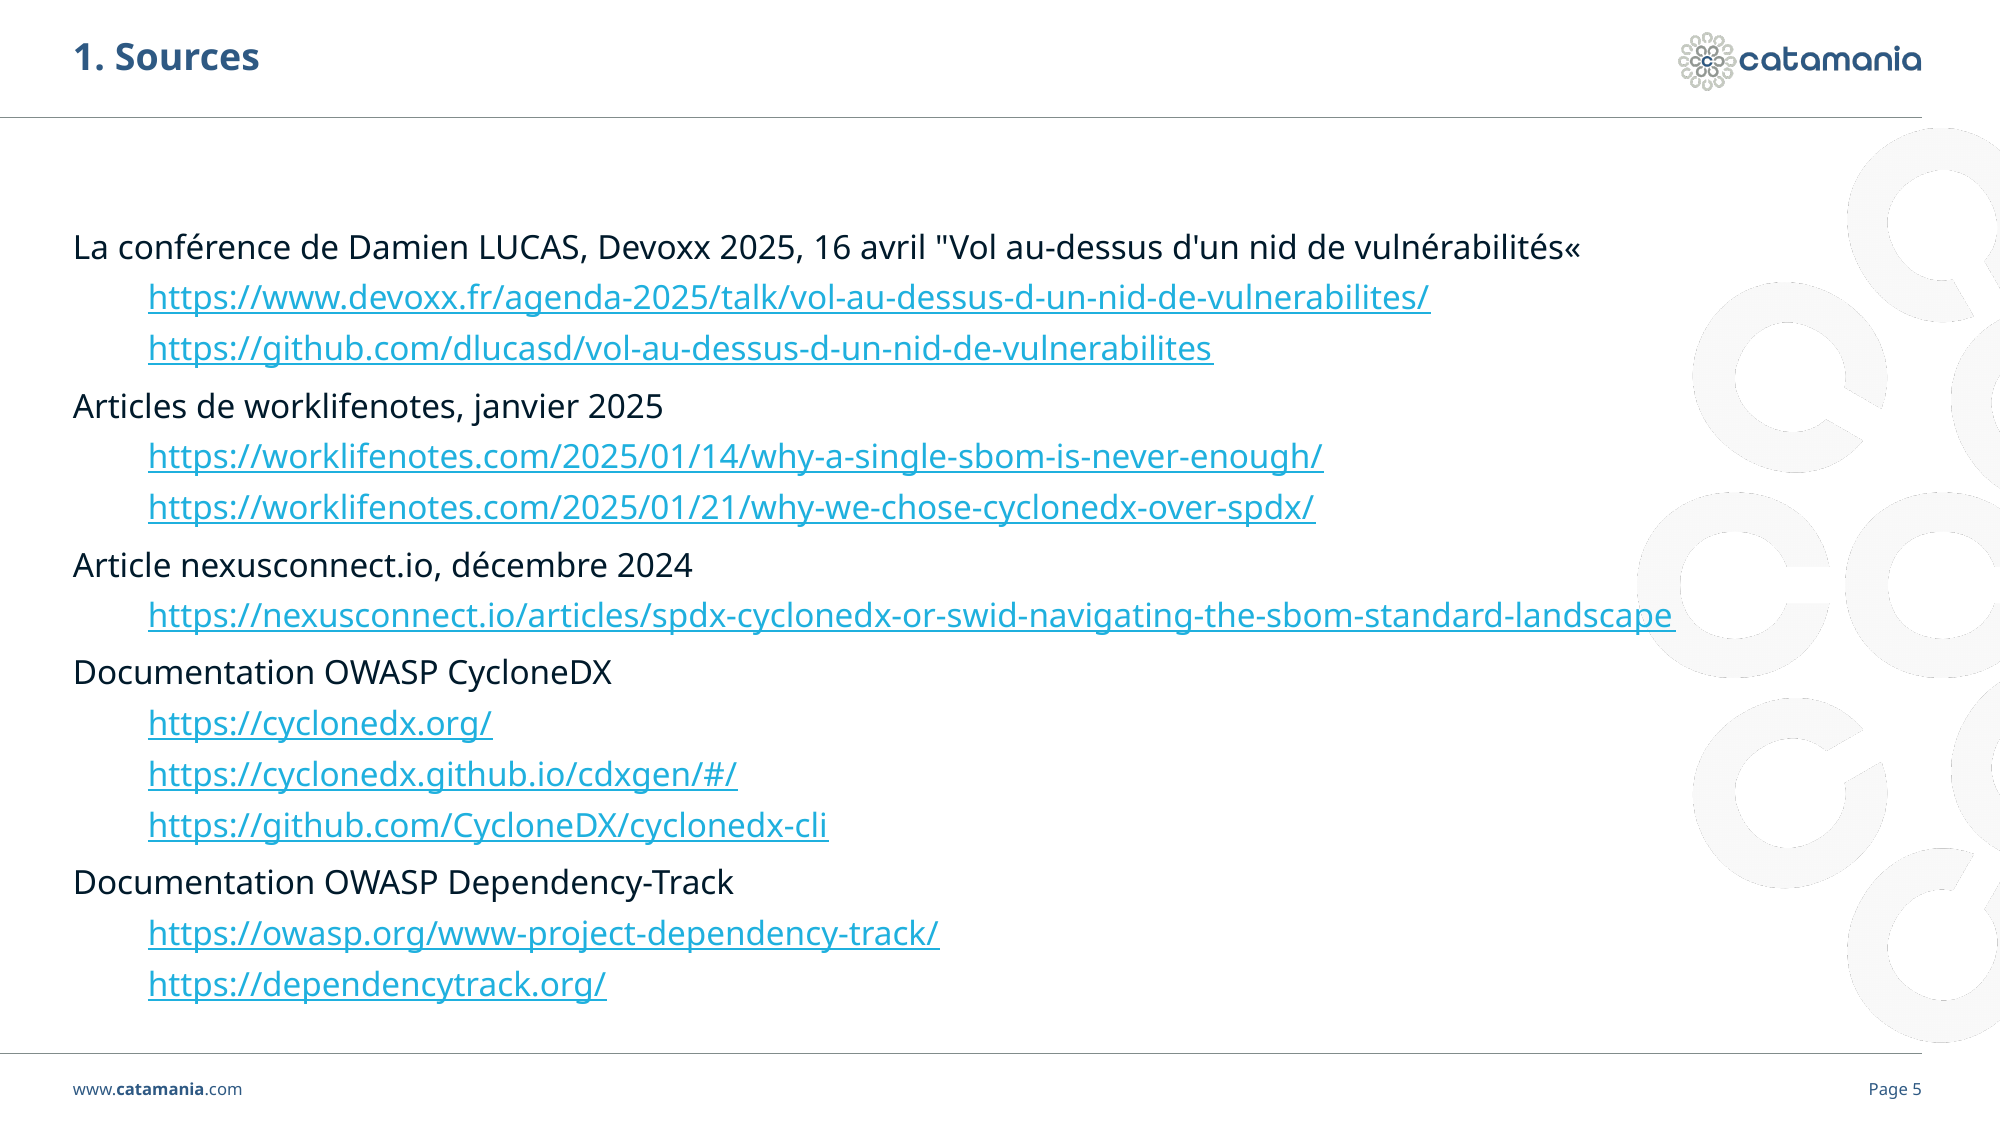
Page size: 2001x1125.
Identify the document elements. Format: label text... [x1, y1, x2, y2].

picture [1637, 32, 2000, 1097]
title 1. Sources [72, 0, 1639, 118]
list La conférence de Damien LUCAS, Devoxx 2025, 16 avril "Vol au-dessus d'un nid de vulnérabilités« https://www.devoxx.fr/agenda-2025/talk/vol-au-dessus-d-un-nid-de-vulnerabilites/ https://github.com/dlucasd/vol-au-dessus-d-un-nid-de-vulnerabilites Articles de worklifenotes, janvier 2025 https://worklifenotes.com/2025/01/14/why-a-single-sbom-is-never-enough/ https://worklifenotes.com/2025/01/21/why-we-chose-cyclonedx-over-spdx/ Article nexusconnect.io, décembre 2024 https://nexusconnect.io/articles/spdx-cyclonedx-or-swid-navigating-the-sbom-standard-landscape Documentation OWASP CycloneDX https://cyclonedx.org/ https://cyclonedx.github.io/cdxgen/#/ https://github.com/CycloneDX/cyclonedx-cli Documentation OWASP Dependency-Track https://owasp.org/www-project-dependency-track/ https://dependencytrack.org/ [72, 171, 1922, 990]
